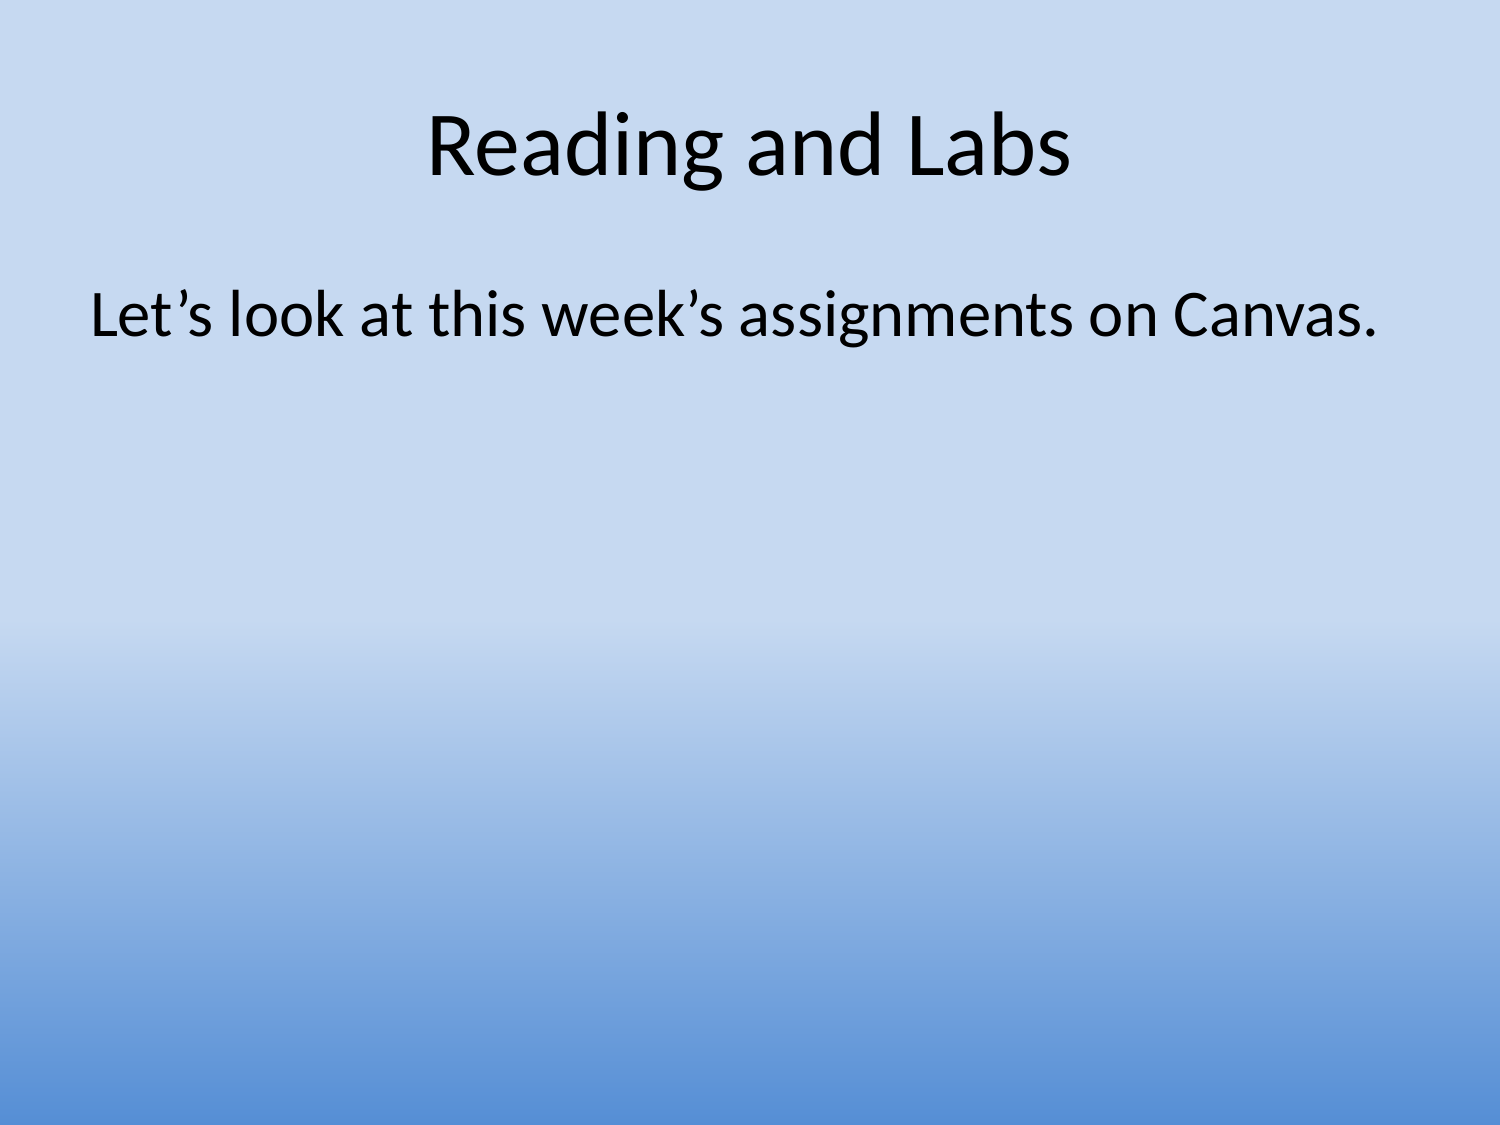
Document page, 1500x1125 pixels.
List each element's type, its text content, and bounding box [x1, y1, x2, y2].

title Reading and Labs [75, 45, 1425, 233]
list Let’s look at this week’s assignments on Canvas. [75, 262, 1425, 1005]
